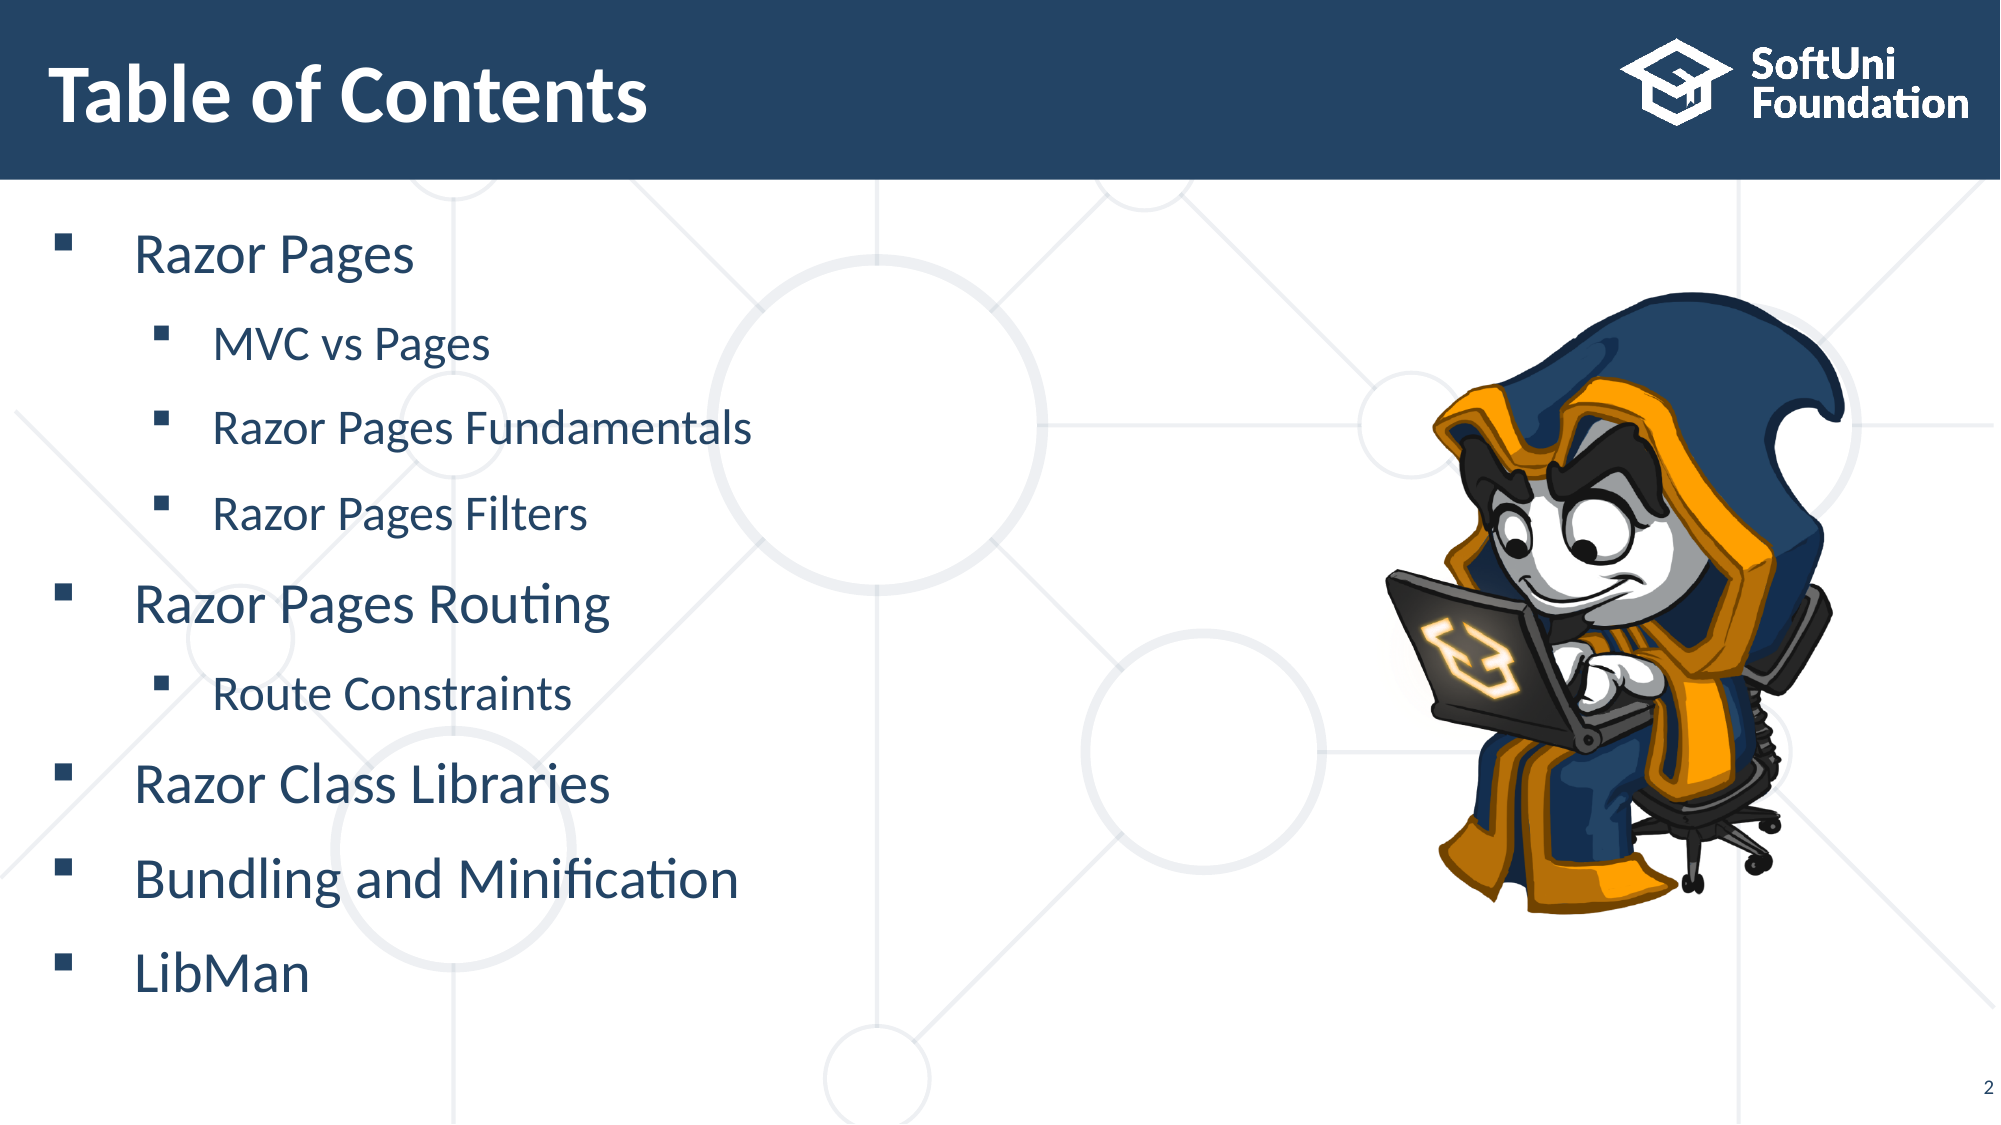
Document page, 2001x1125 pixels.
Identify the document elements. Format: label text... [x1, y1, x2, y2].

title Table of Contents [31, 16, 1591, 162]
slide_number 2 [1929, 1070, 2000, 1103]
picture [1464, 231, 1884, 951]
list Razor Pages MVC vs Pages Razor Pages Fundamentals Razor Pages Filters Razor Pages Routing Route Constraints Razor Class Libraries Bundling and Minification LibMan [32, 209, 1464, 1092]
picture [1619, 38, 1968, 126]
